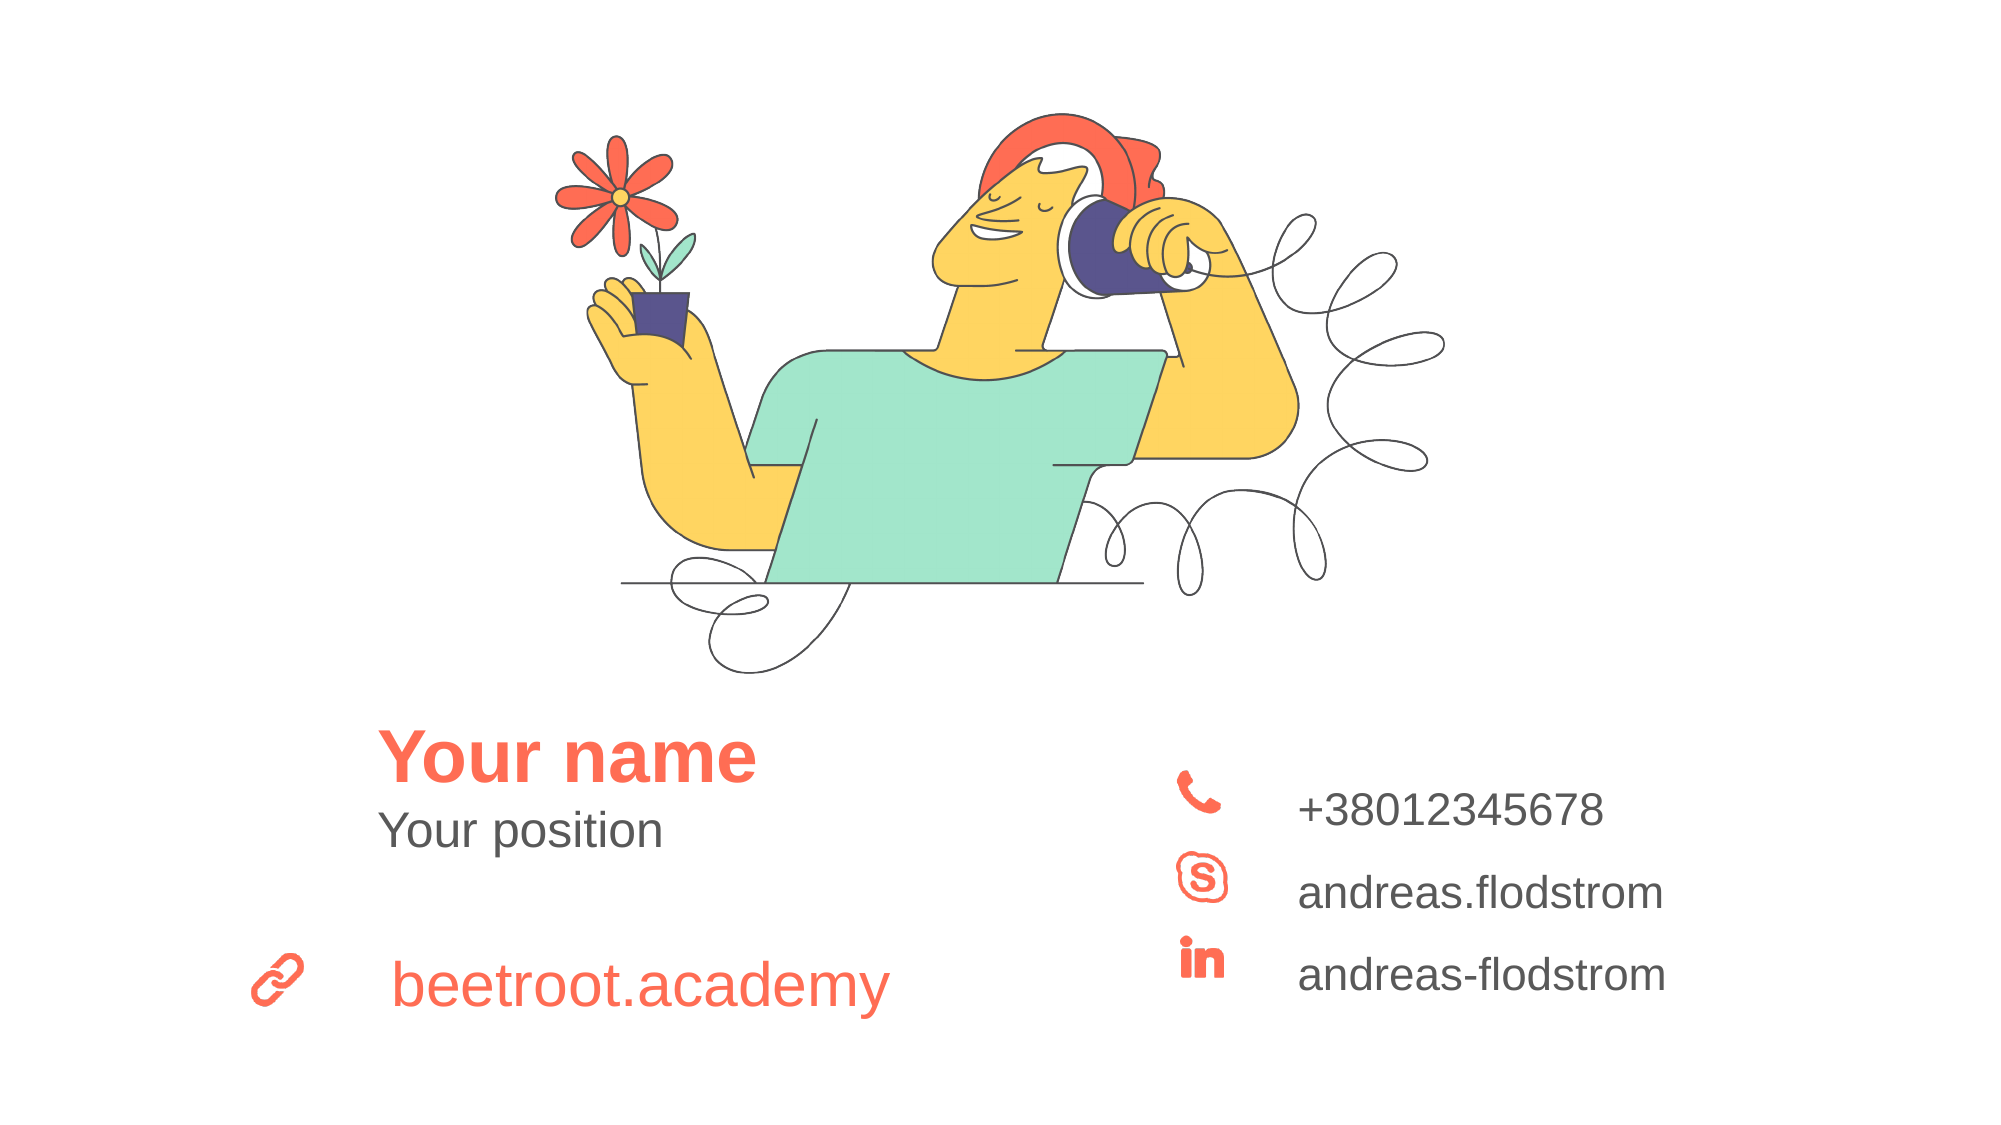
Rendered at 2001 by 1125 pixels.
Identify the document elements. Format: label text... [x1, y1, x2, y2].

text_box +38012345678 andreas.flodstrom andreas-flodstrom [1282, 745, 1776, 1008]
text_box beetroot.academy [255, 936, 907, 1026]
picture [1176, 850, 1228, 903]
picture [1180, 935, 1224, 978]
text_box Your name Your position [362, 699, 1128, 865]
picture [237, 935, 321, 1011]
picture [555, 113, 1445, 674]
picture [1161, 755, 1243, 829]
